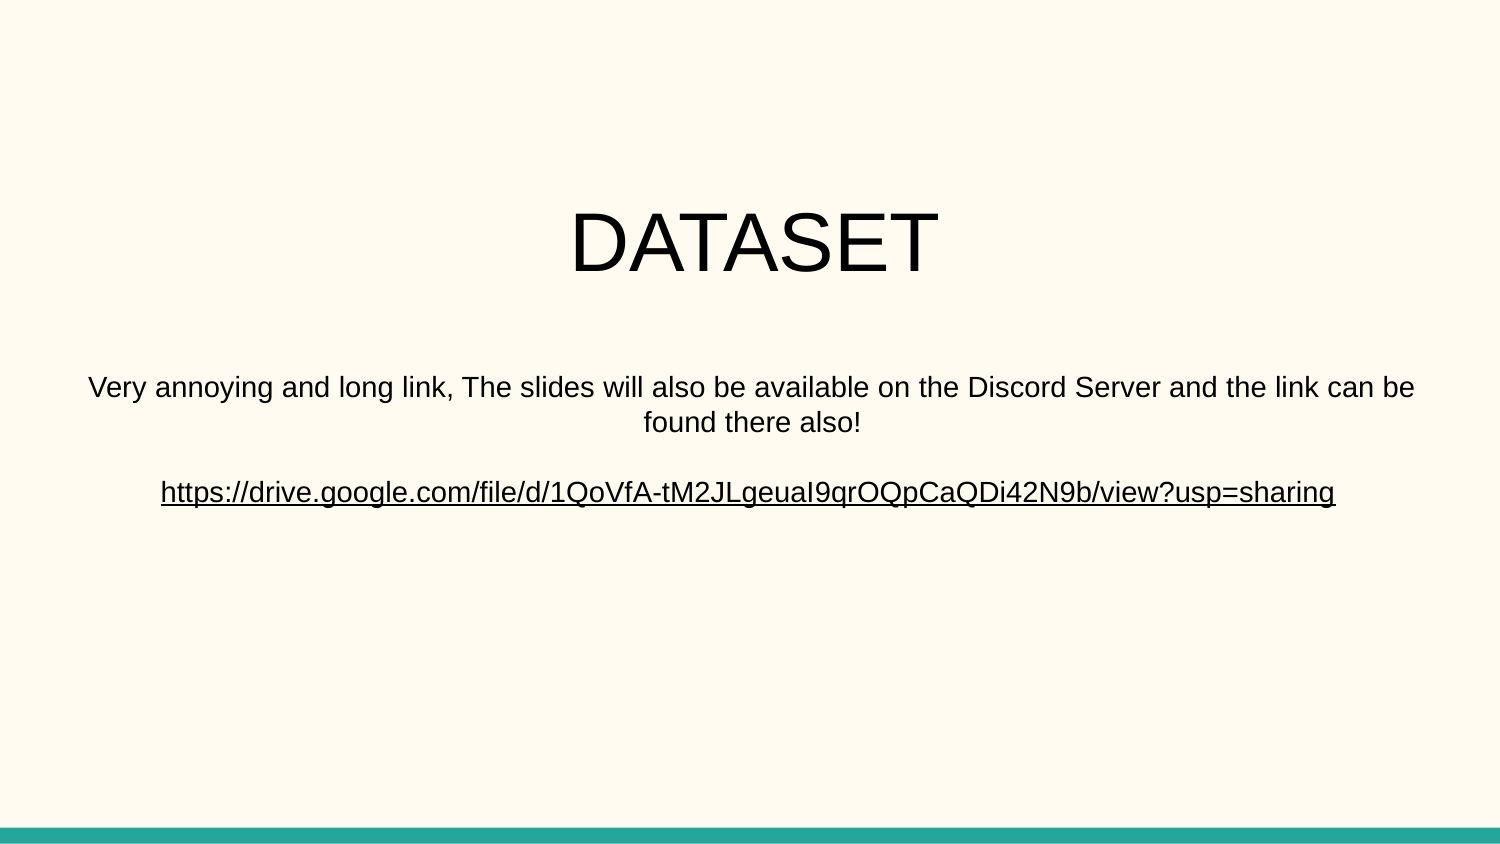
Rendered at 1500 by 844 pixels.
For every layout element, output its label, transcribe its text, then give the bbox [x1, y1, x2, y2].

title DATASET [80, 167, 1431, 309]
text_box Very annoying and long link, The slides will also be available on the Discord Server and the link can be found there also! https://drive.google.com/file/d/1QoVfA-tM2JLgeuaI9qrOQpCaQDi42N9b/view?usp=sharing [43, 353, 1462, 524]
